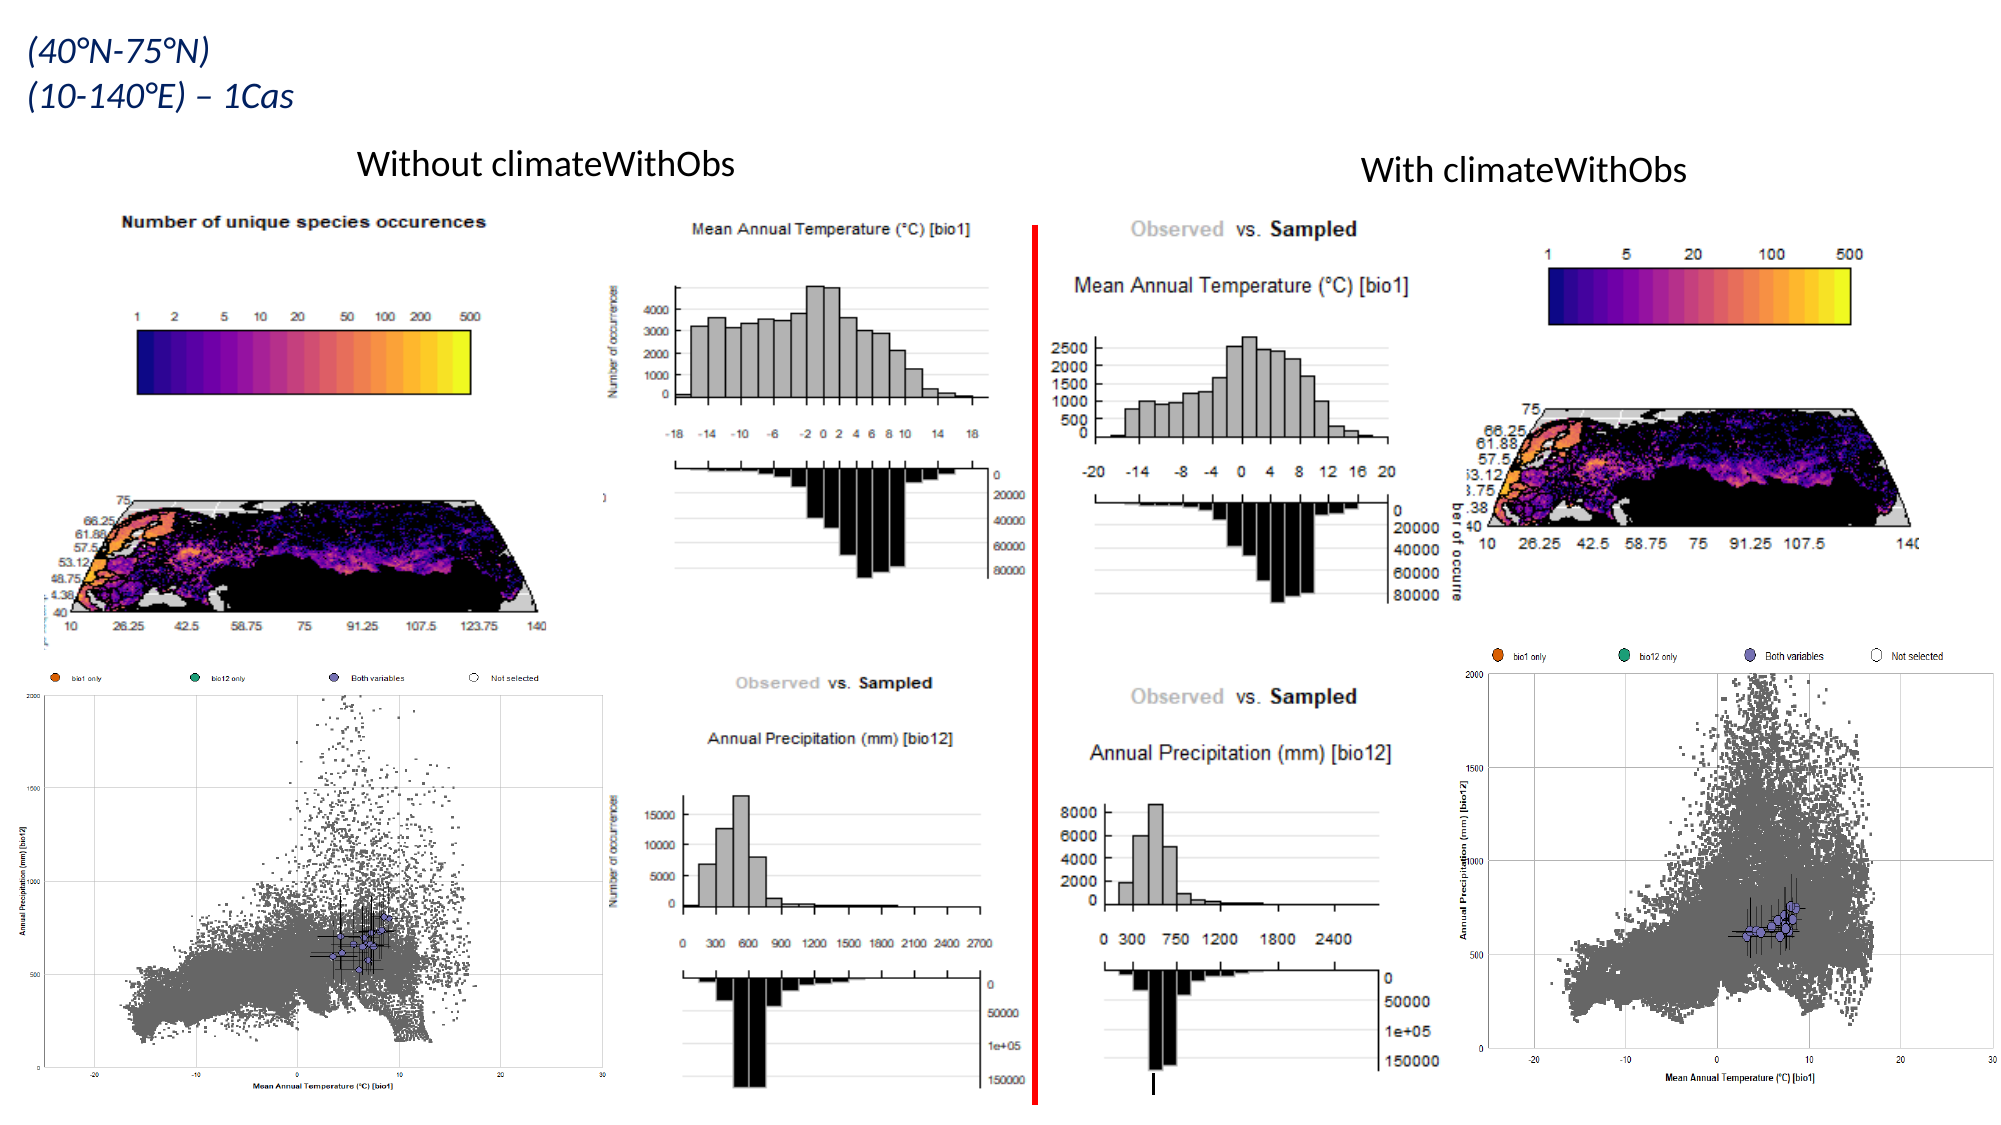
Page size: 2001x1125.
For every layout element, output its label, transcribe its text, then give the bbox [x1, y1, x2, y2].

text_box Without climateWithObs [229, 131, 863, 191]
picture [11, 206, 1031, 1096]
text_box (40°N-75°N) (10-140°E) – 1Cas [11, 18, 636, 124]
text_box With climateWithObs [1207, 138, 1841, 198]
picture [1034, 211, 2000, 1093]
picture [44, 182, 547, 650]
slide_number 5 [1412, 1073, 1863, 1103]
